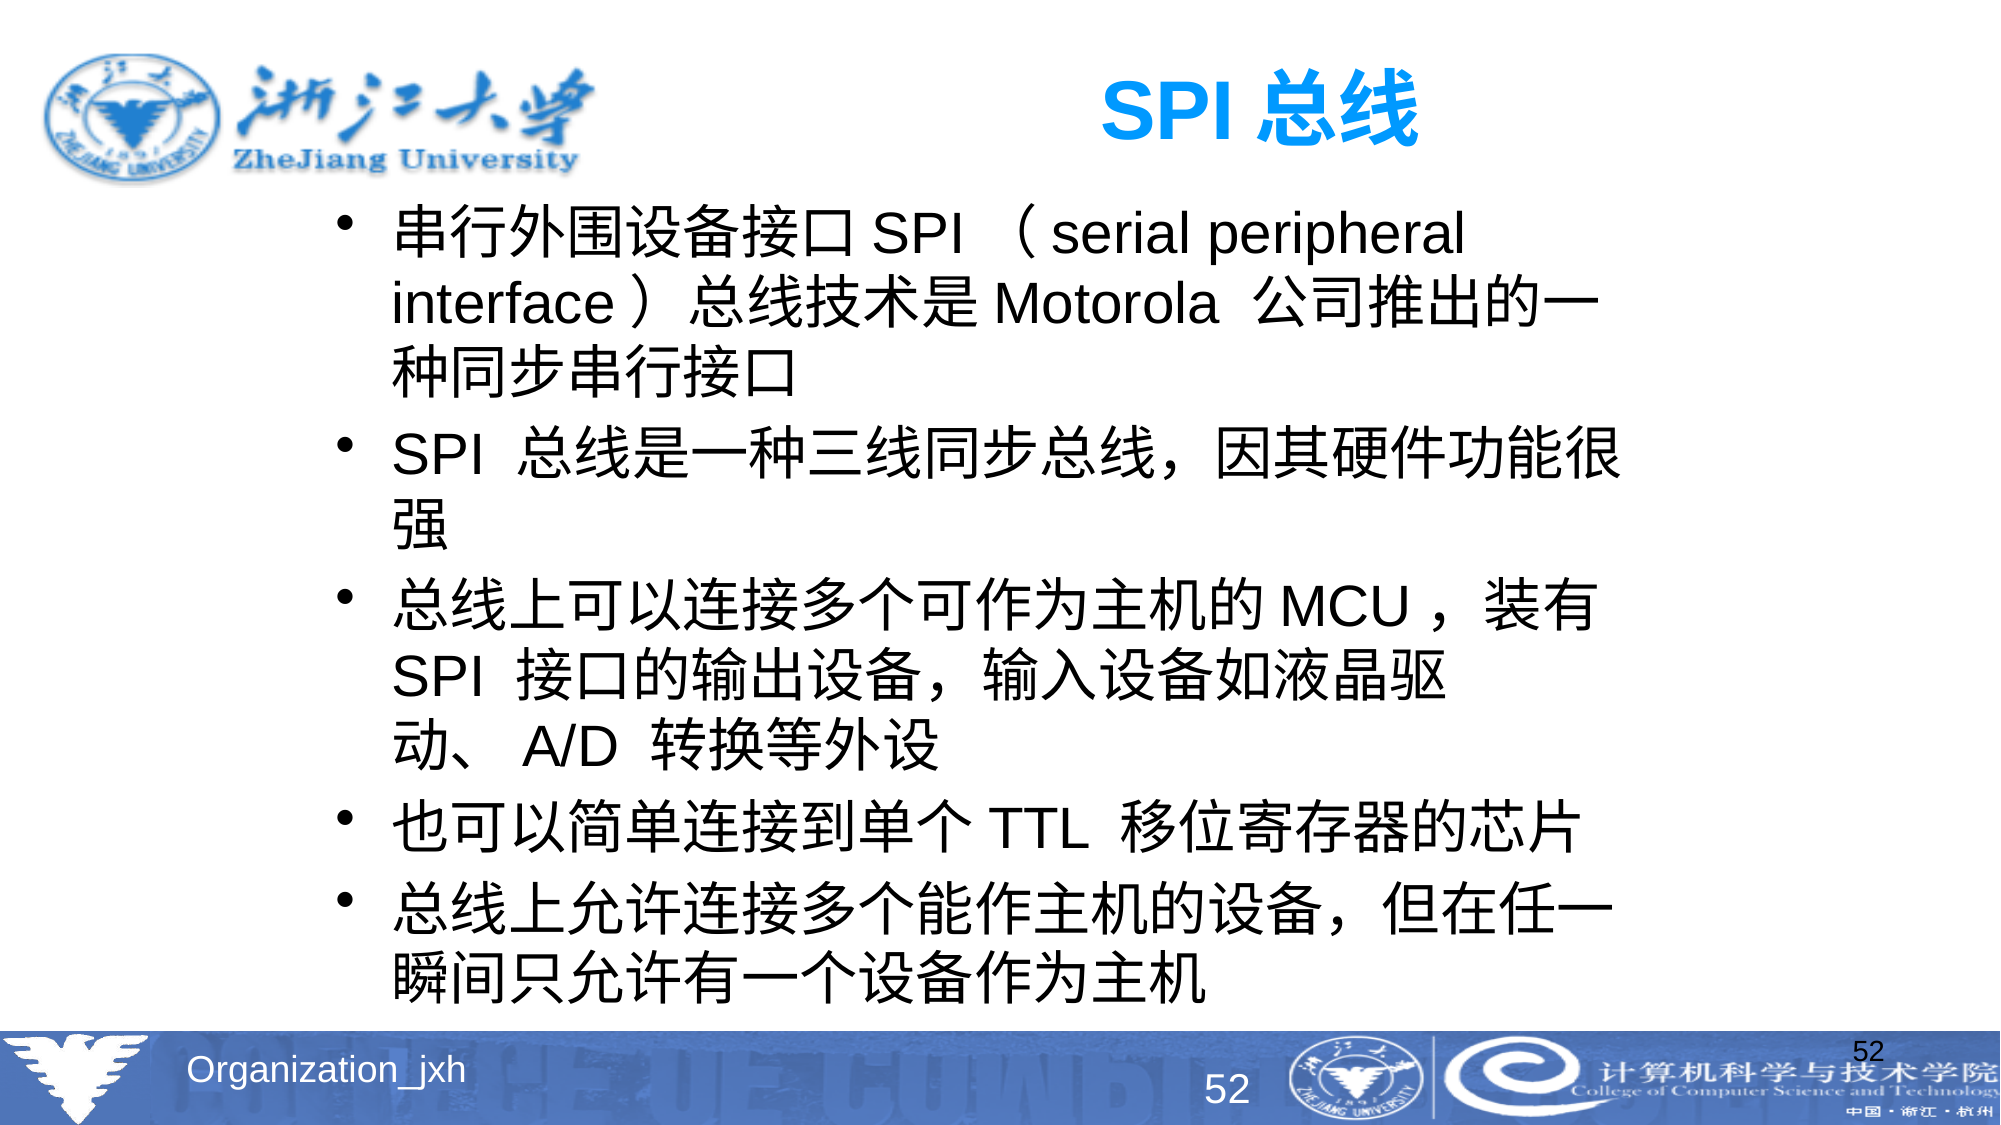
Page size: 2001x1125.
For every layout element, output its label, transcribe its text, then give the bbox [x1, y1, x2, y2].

title SPI总线 [624, 13, 1916, 200]
picture [0, 1031, 2000, 1125]
list 串行外围设备接口SPI（serial peripheral interface）总线技术是Motorola 公司推出的一种同步串行接口 SPI 总线是一种三线同步总线，因其硬件功能很强 总线上可以连接多个可作为主机的MCU，装有SPI 接口的输出设备，输入设备如液晶驱动、A/D 转换等外设 也可以简单连接到单个TTL 移位寄存器的芯片 总线上允许连接多个能作主机的设备，但在任一瞬间只允许有一个设备作为主机 [320, 187, 1671, 971]
picture [31, 46, 604, 188]
slide_number 52 [1433, 1024, 1901, 1103]
